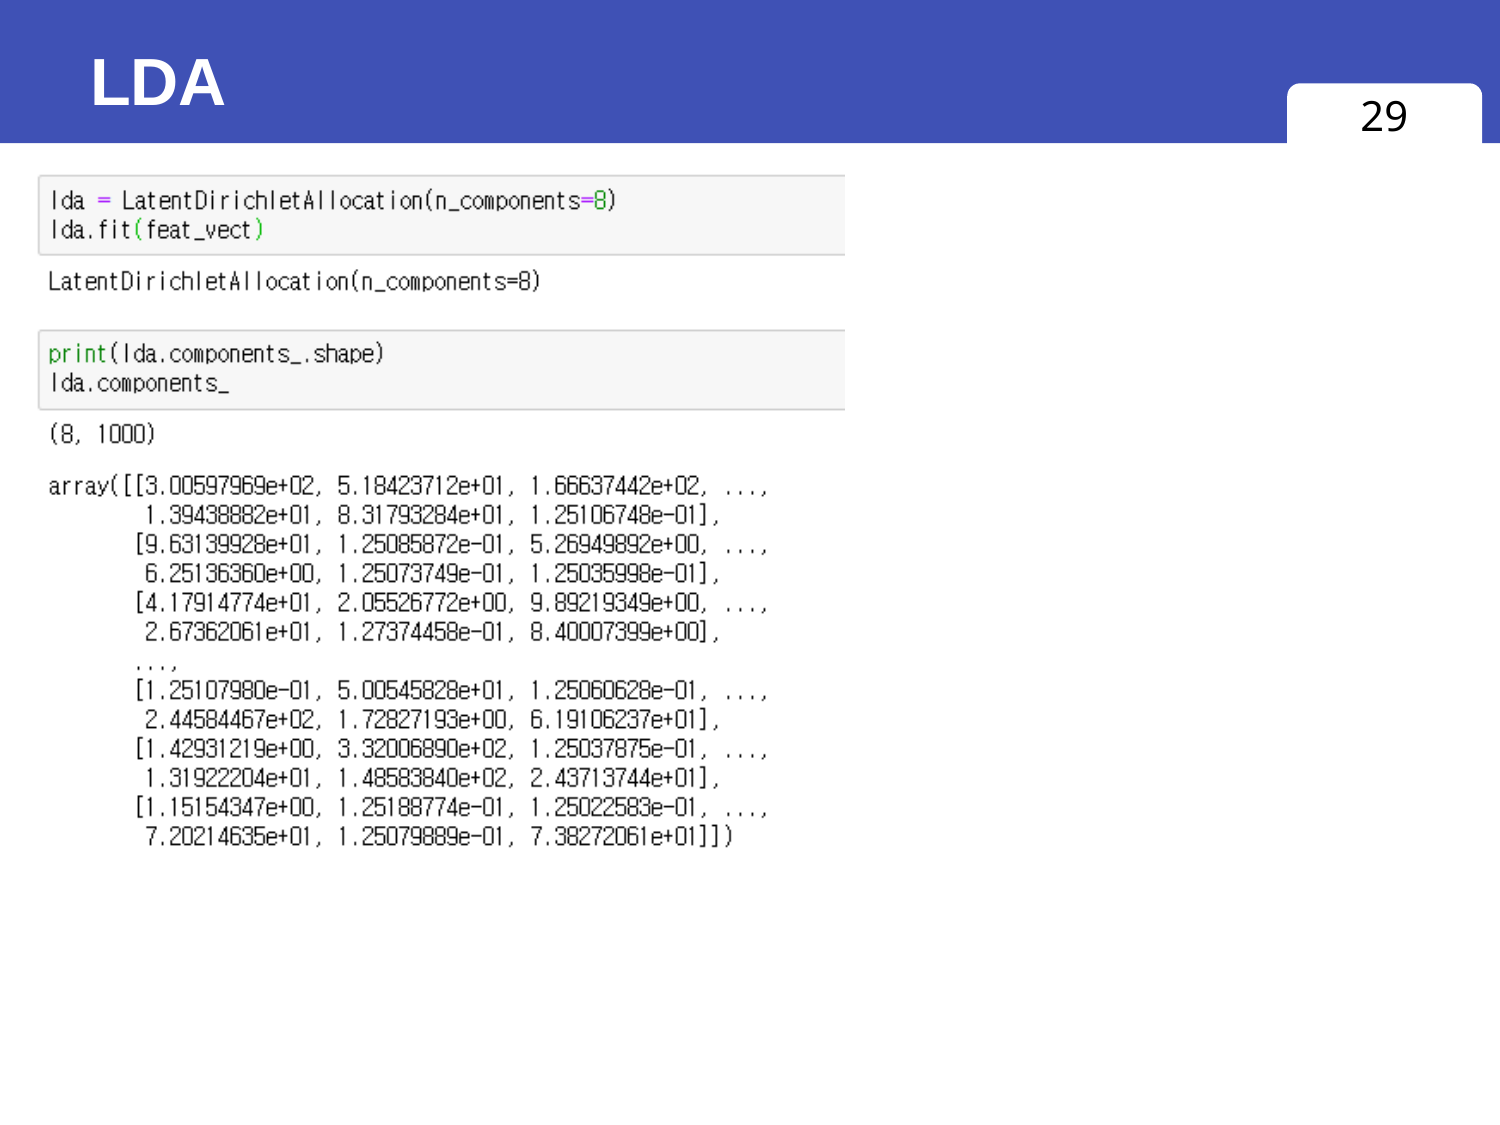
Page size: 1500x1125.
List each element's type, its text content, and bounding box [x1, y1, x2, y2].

picture [29, 162, 846, 864]
title LDA [74, 16, 1426, 141]
slide_number 29 [1286, 81, 1483, 161]
